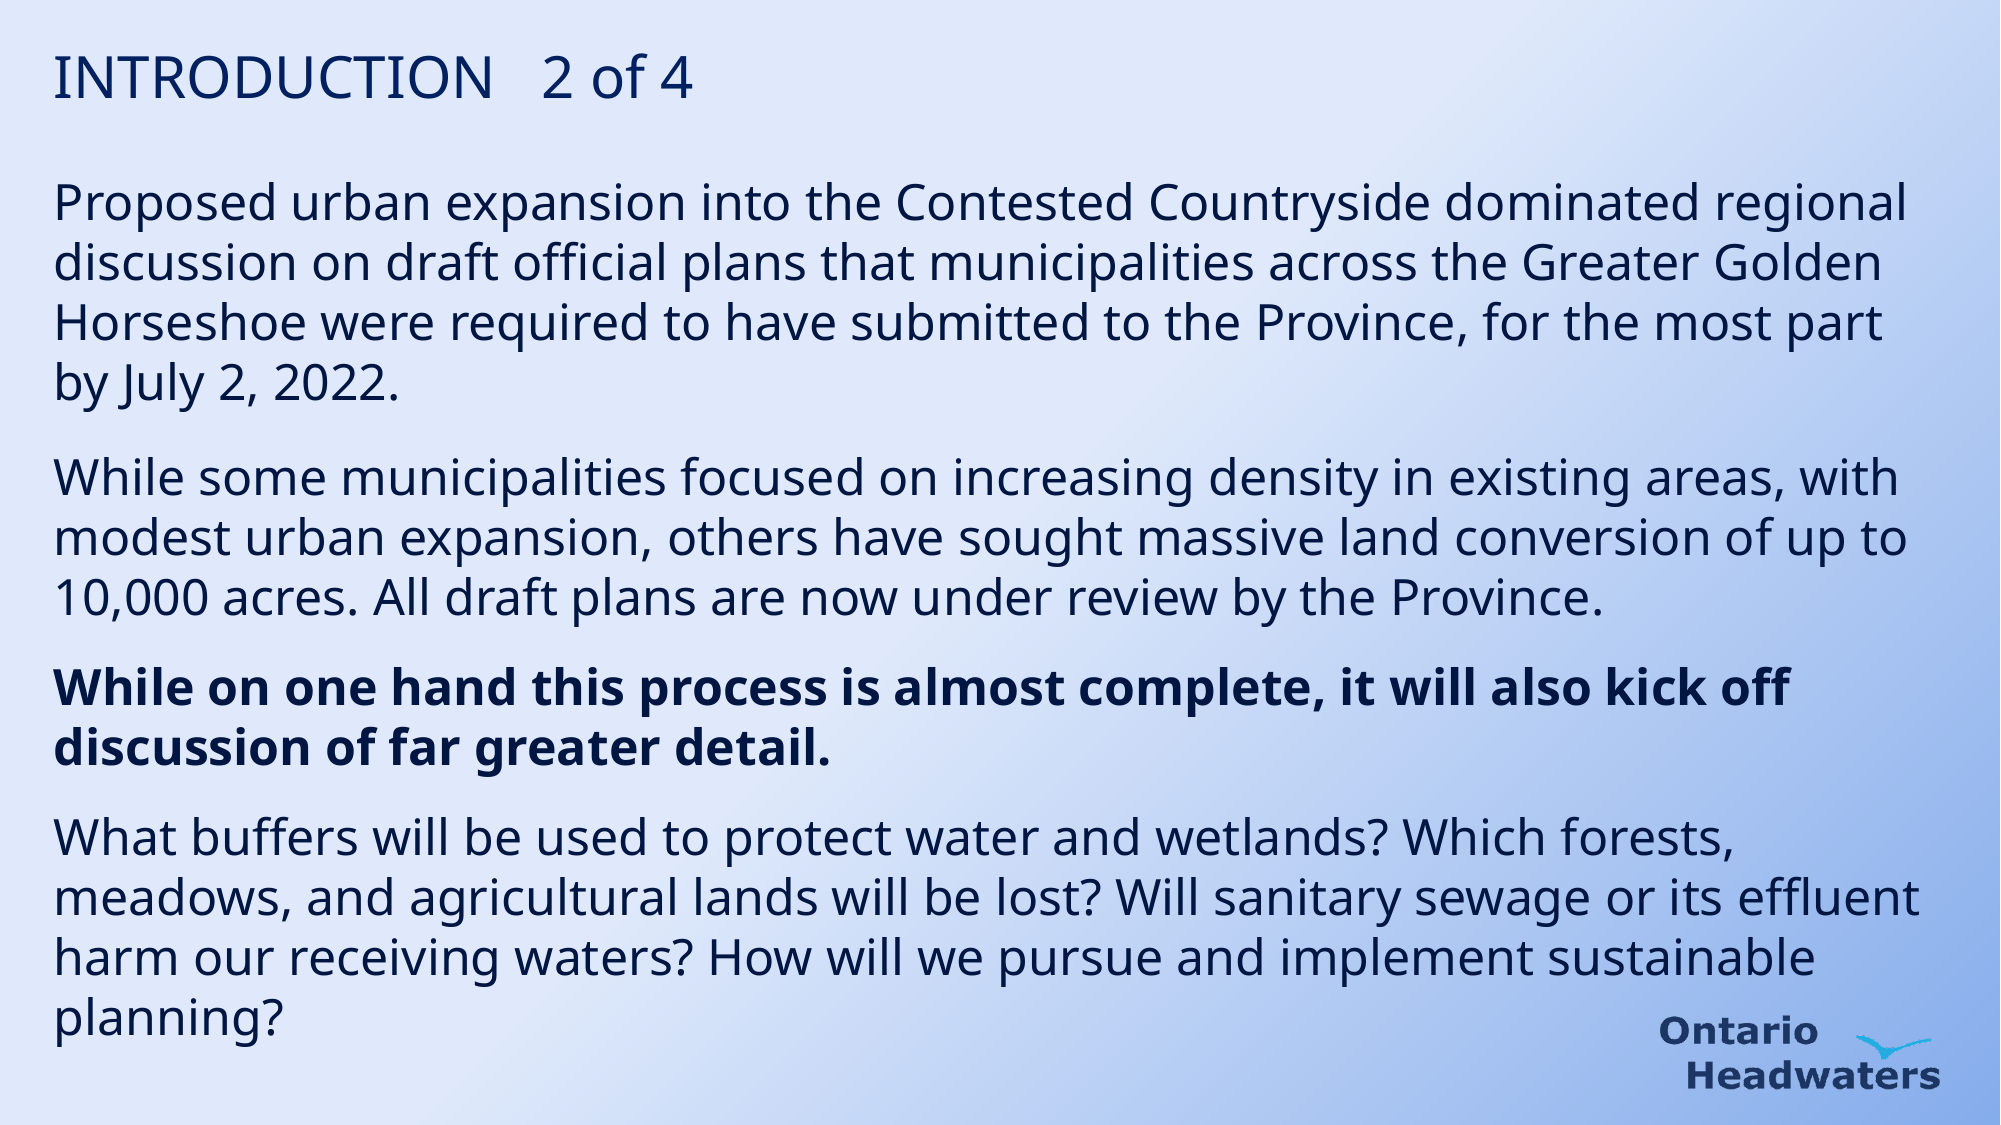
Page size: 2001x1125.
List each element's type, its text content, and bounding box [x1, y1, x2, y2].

text_box INTRODUCTION 2 of 4 Proposed urban expansion into the Contested Countryside dominated regional discussion on draft official plans that municipalities across the Greater Golden Horseshoe were required to have submitted to the Province, for the most part by July 2, 2022. While some municipalities focused on increasing density in existing areas, with modest urban expansion, others have sought massive land conversion of up to 10,000 acres. All draft plans are now under review by the Province. While on one hand this process is almost complete, it will also kick off discussion of far greater detail. What buffers will be used to protect water and wetlands? Which forests, meadows, and agricultural lands will be lost? Will sanitary sewage or its effluent harm our receiving waters? How will we pursue and implement sustainable planning? [39, 33, 1942, 1125]
picture [1658, 1012, 1942, 1092]
